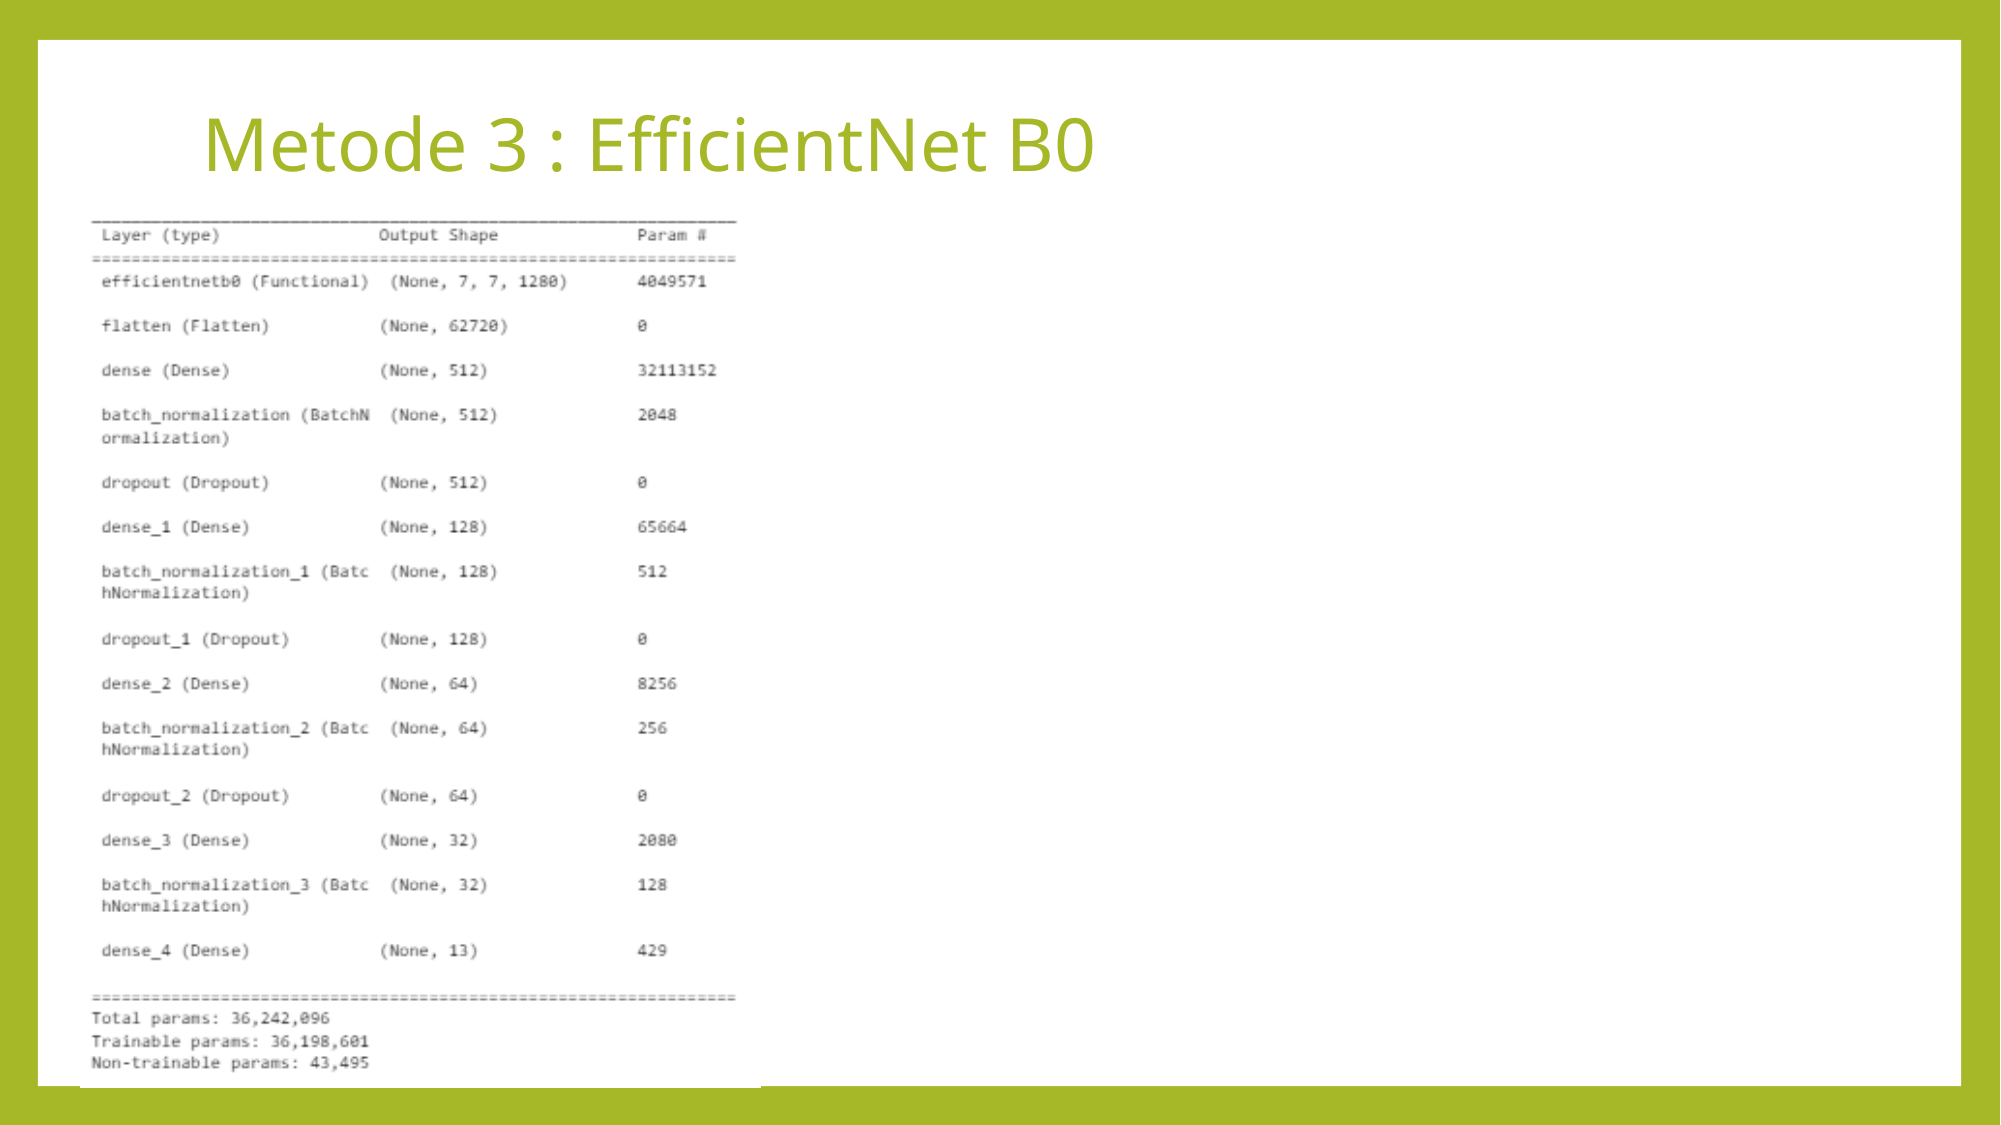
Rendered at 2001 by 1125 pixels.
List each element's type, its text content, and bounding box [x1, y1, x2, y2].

picture [79, 209, 762, 1089]
title Metode 3 : EfficientNet B0 [187, 99, 1808, 195]
